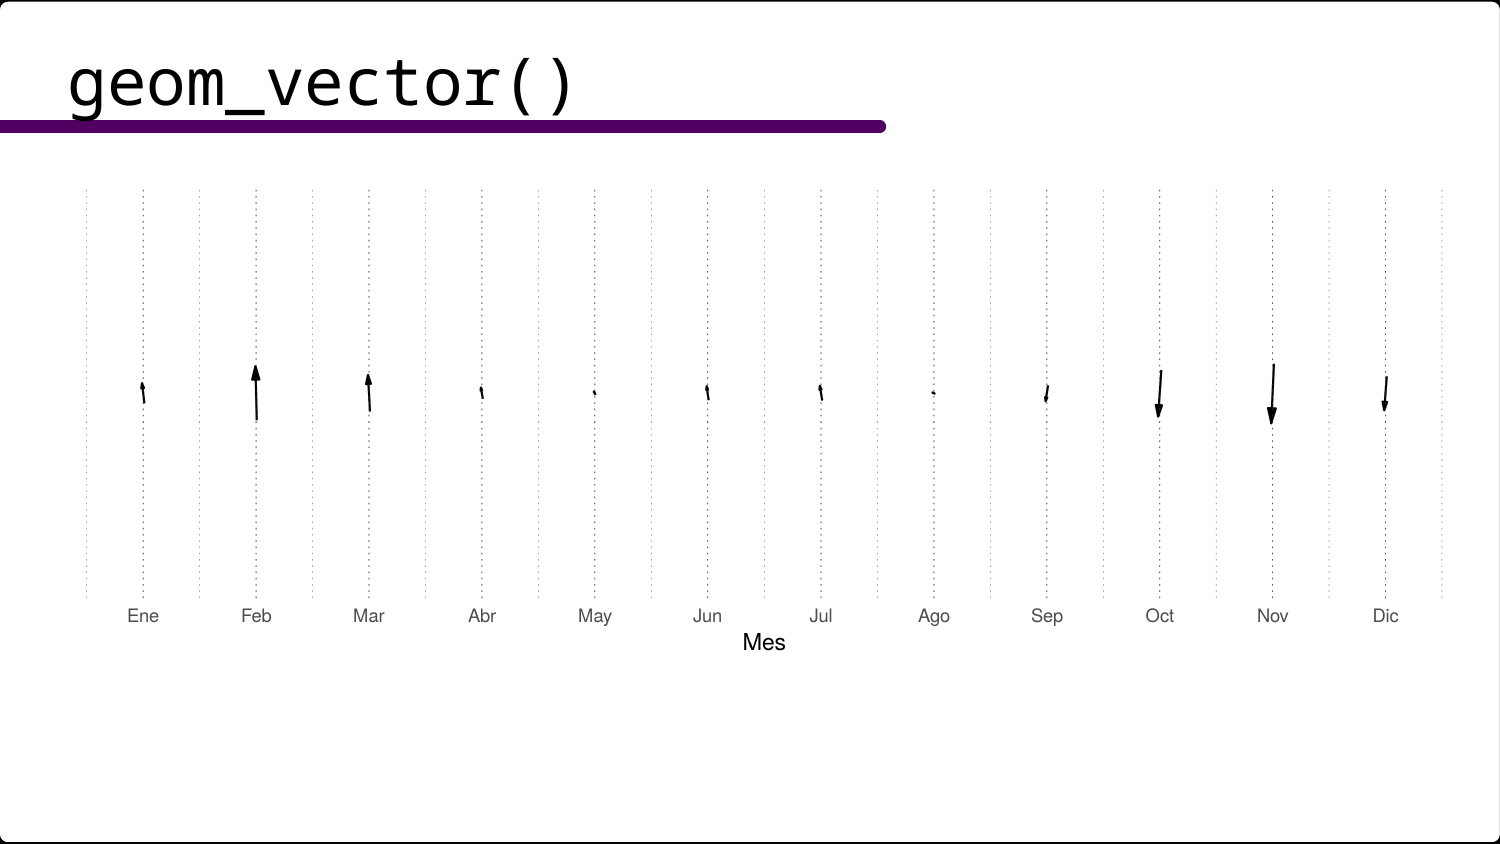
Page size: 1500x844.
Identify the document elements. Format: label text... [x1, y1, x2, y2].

list geom_vector() [52, 32, 951, 127]
picture [41, 177, 1459, 667]
